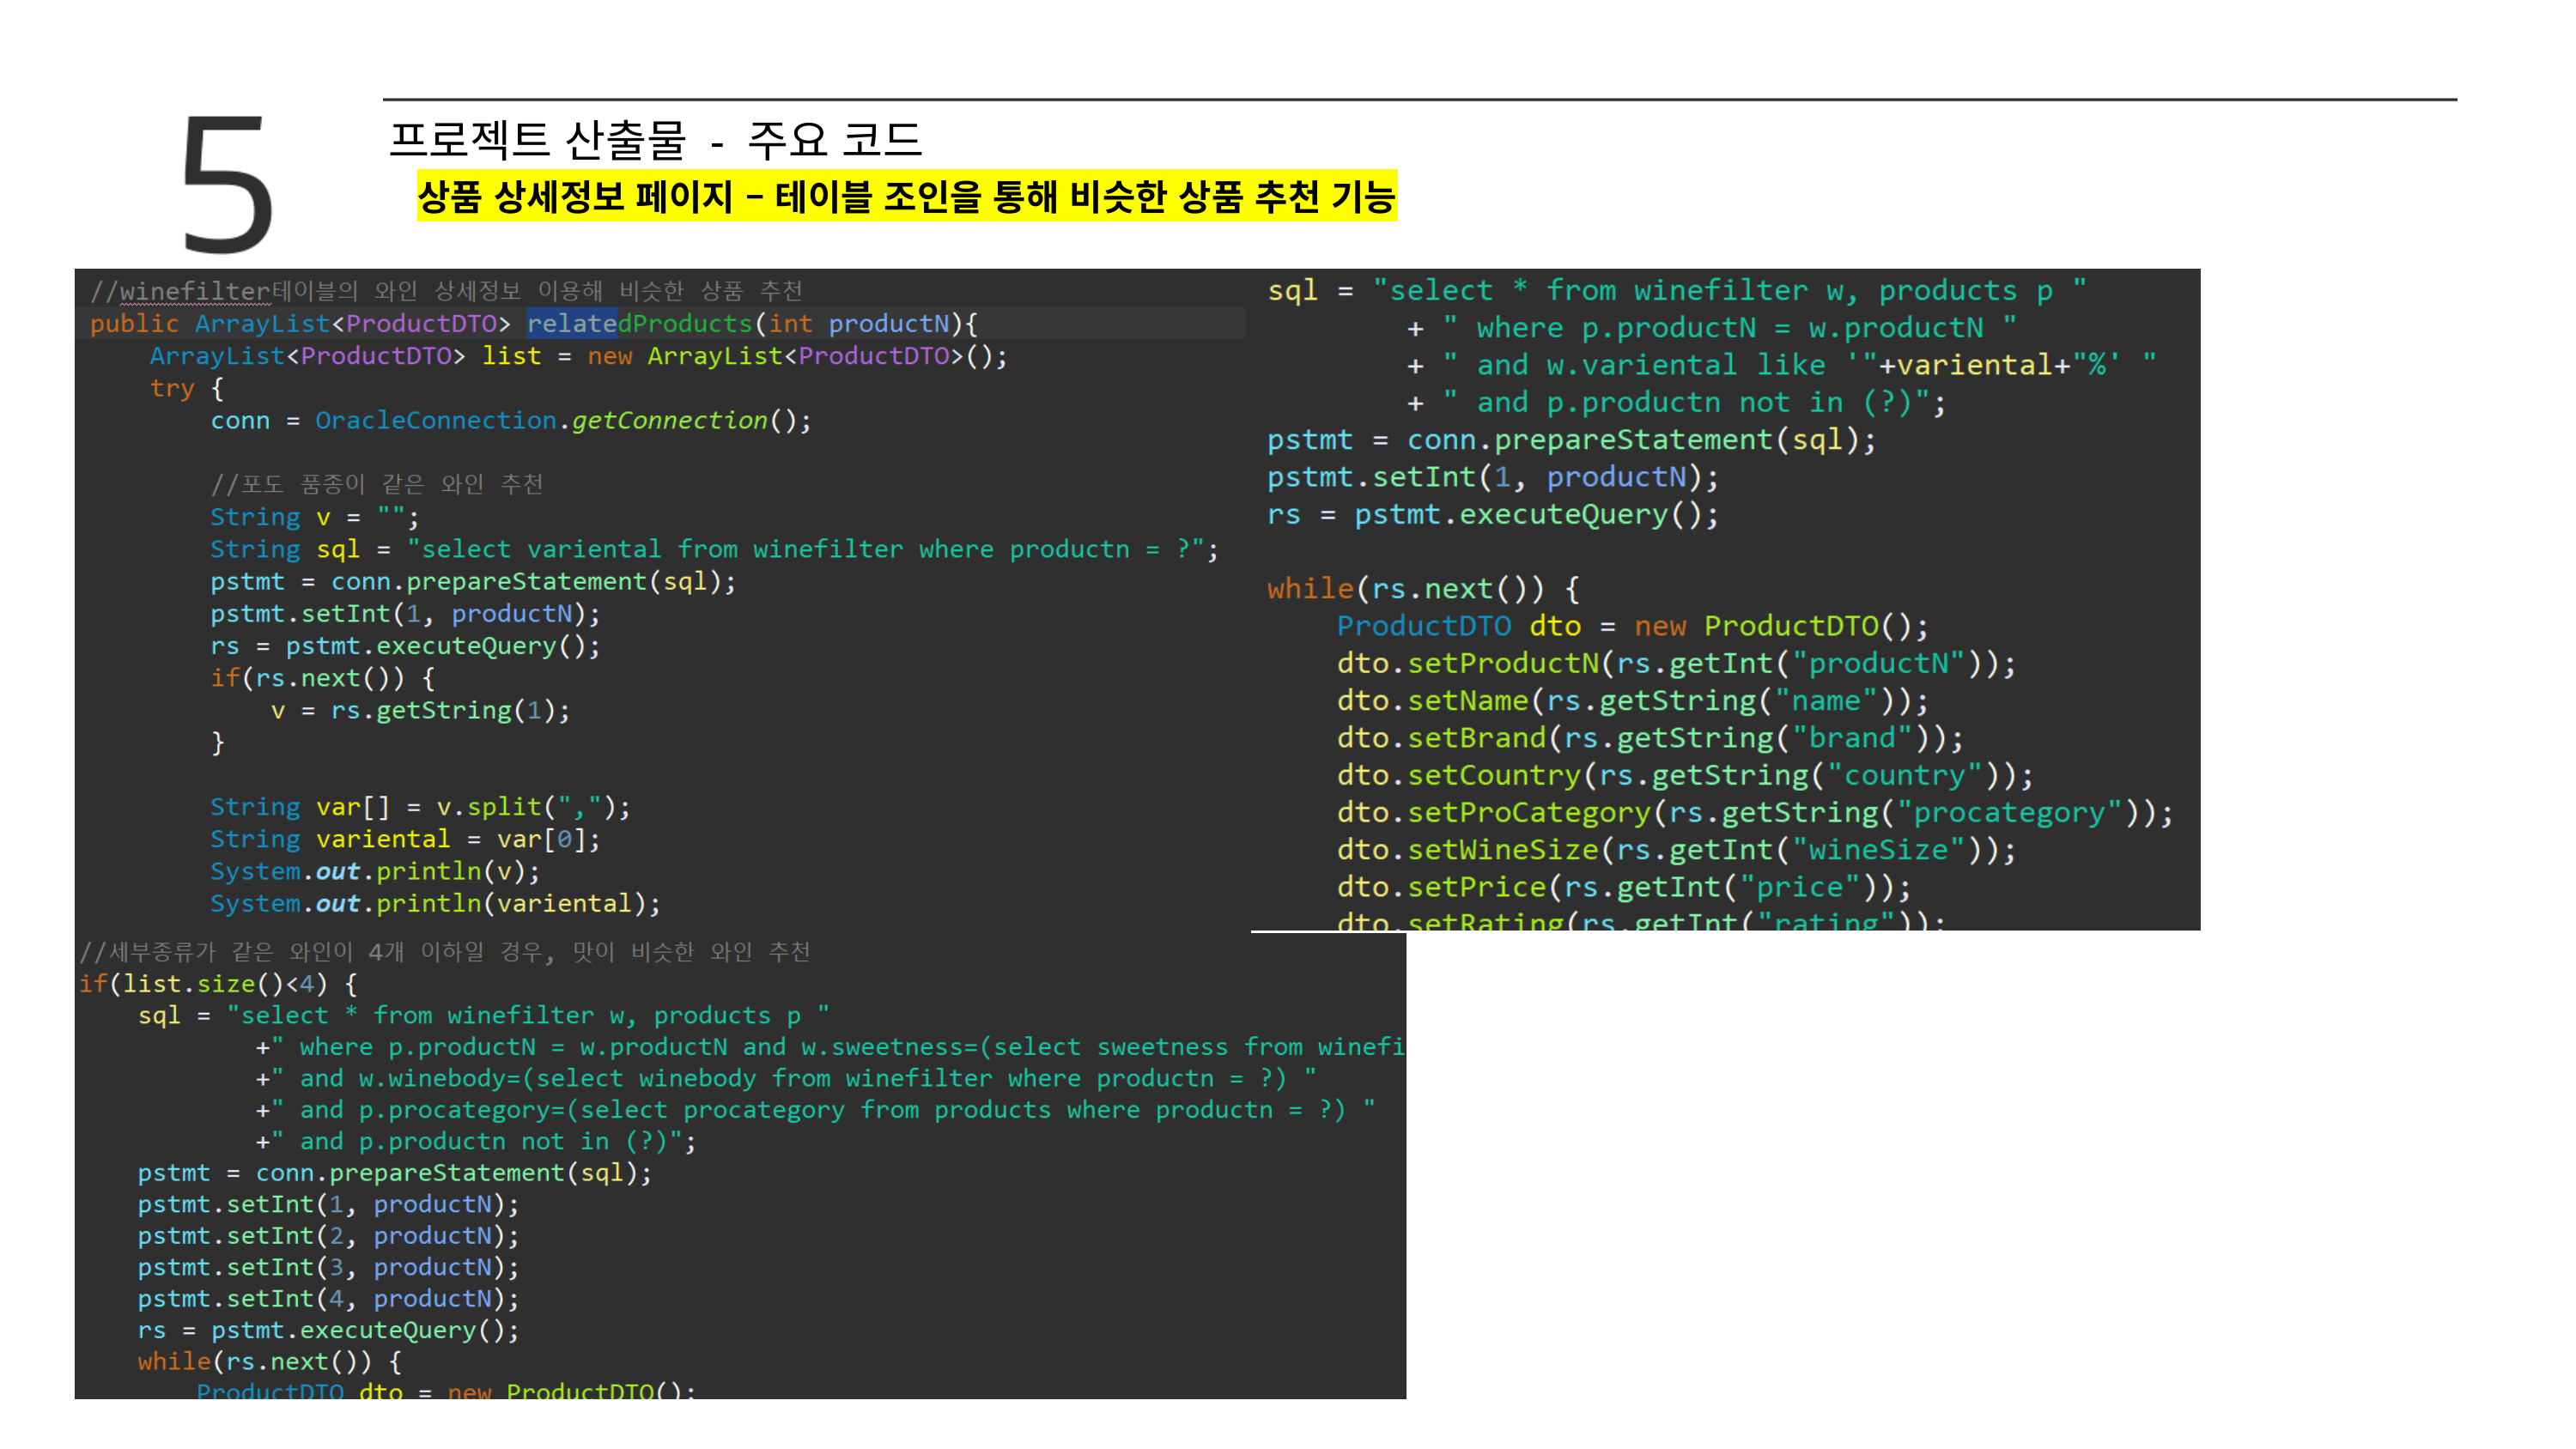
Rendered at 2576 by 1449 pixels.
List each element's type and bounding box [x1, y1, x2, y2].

text_box [390, 106, 1411, 225]
text_box [390, 94, 2458, 106]
picture [75, 0, 2201, 1400]
